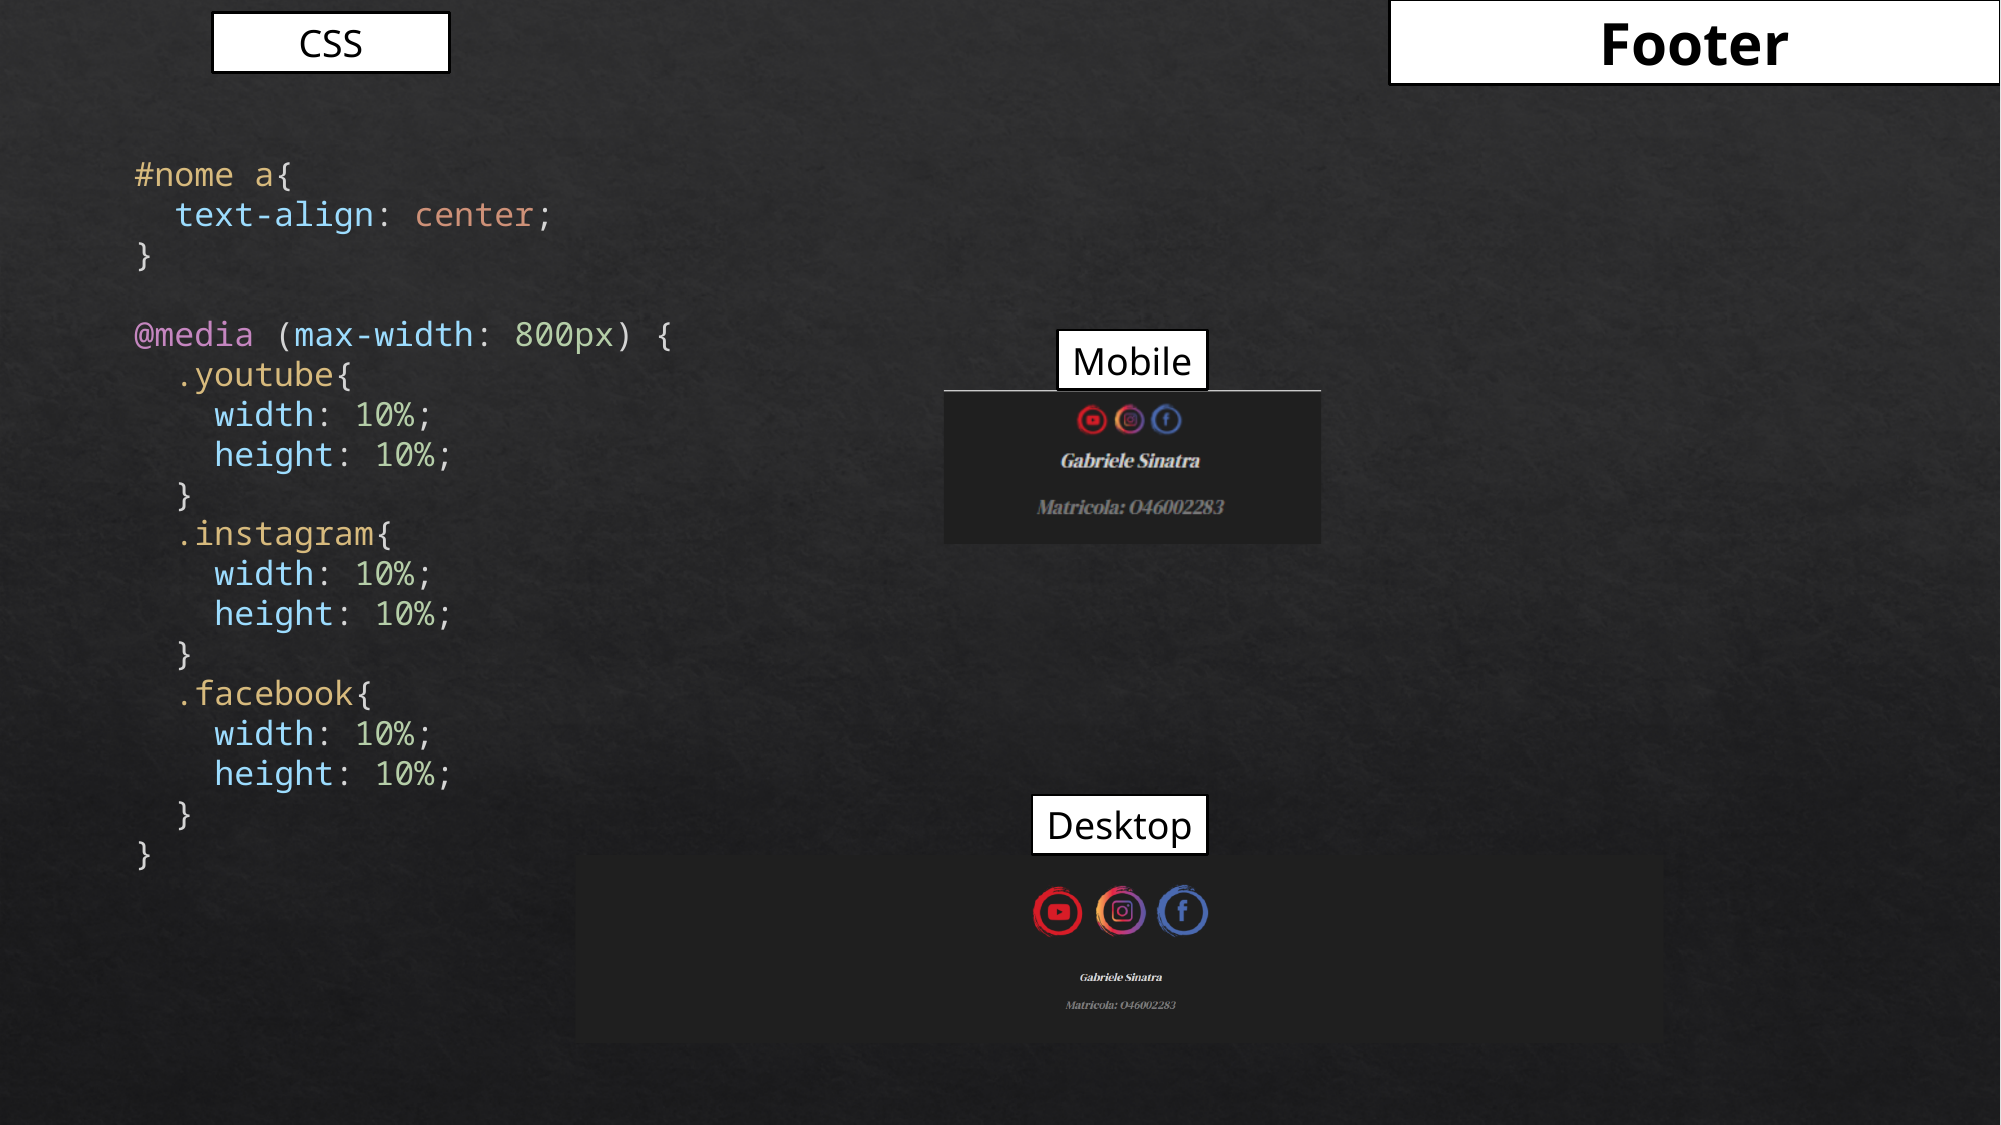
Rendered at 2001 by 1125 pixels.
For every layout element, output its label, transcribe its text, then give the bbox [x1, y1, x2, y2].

picture [943, 390, 1322, 544]
picture [575, 855, 1664, 1044]
text_box CSS [211, 11, 451, 74]
text_box Footer [1388, 0, 2000, 86]
text_box Mobile [1056, 329, 1209, 386]
text_box #nome a{ text-align: center; } @media (max-width: 800px) { .youtube{ width: 10%; height: 10%; } .instagram{ width: 10%; height: 10%; } .facebook{ width: 10%; height: 10%; } } [119, 145, 1120, 880]
text_box Desktop [1031, 794, 1209, 851]
